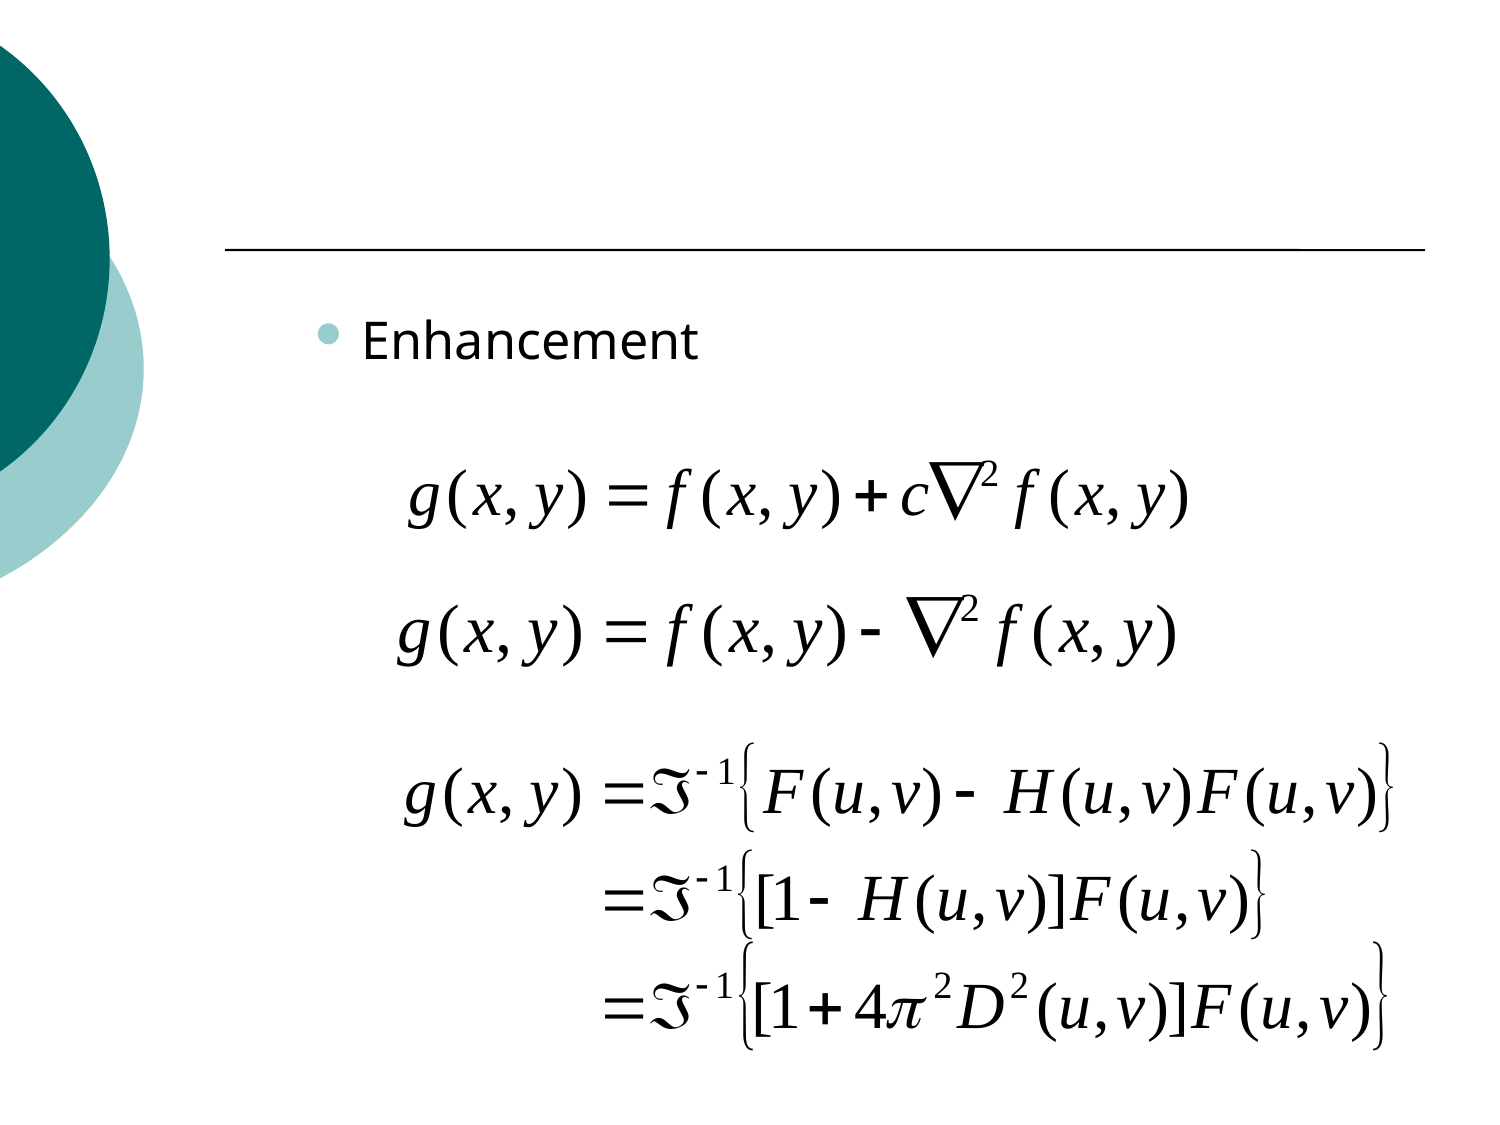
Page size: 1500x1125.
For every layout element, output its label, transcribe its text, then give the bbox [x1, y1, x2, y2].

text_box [395, 444, 1203, 544]
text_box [383, 577, 1189, 681]
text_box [391, 739, 1412, 1059]
list Enhancement [224, 299, 1425, 975]
